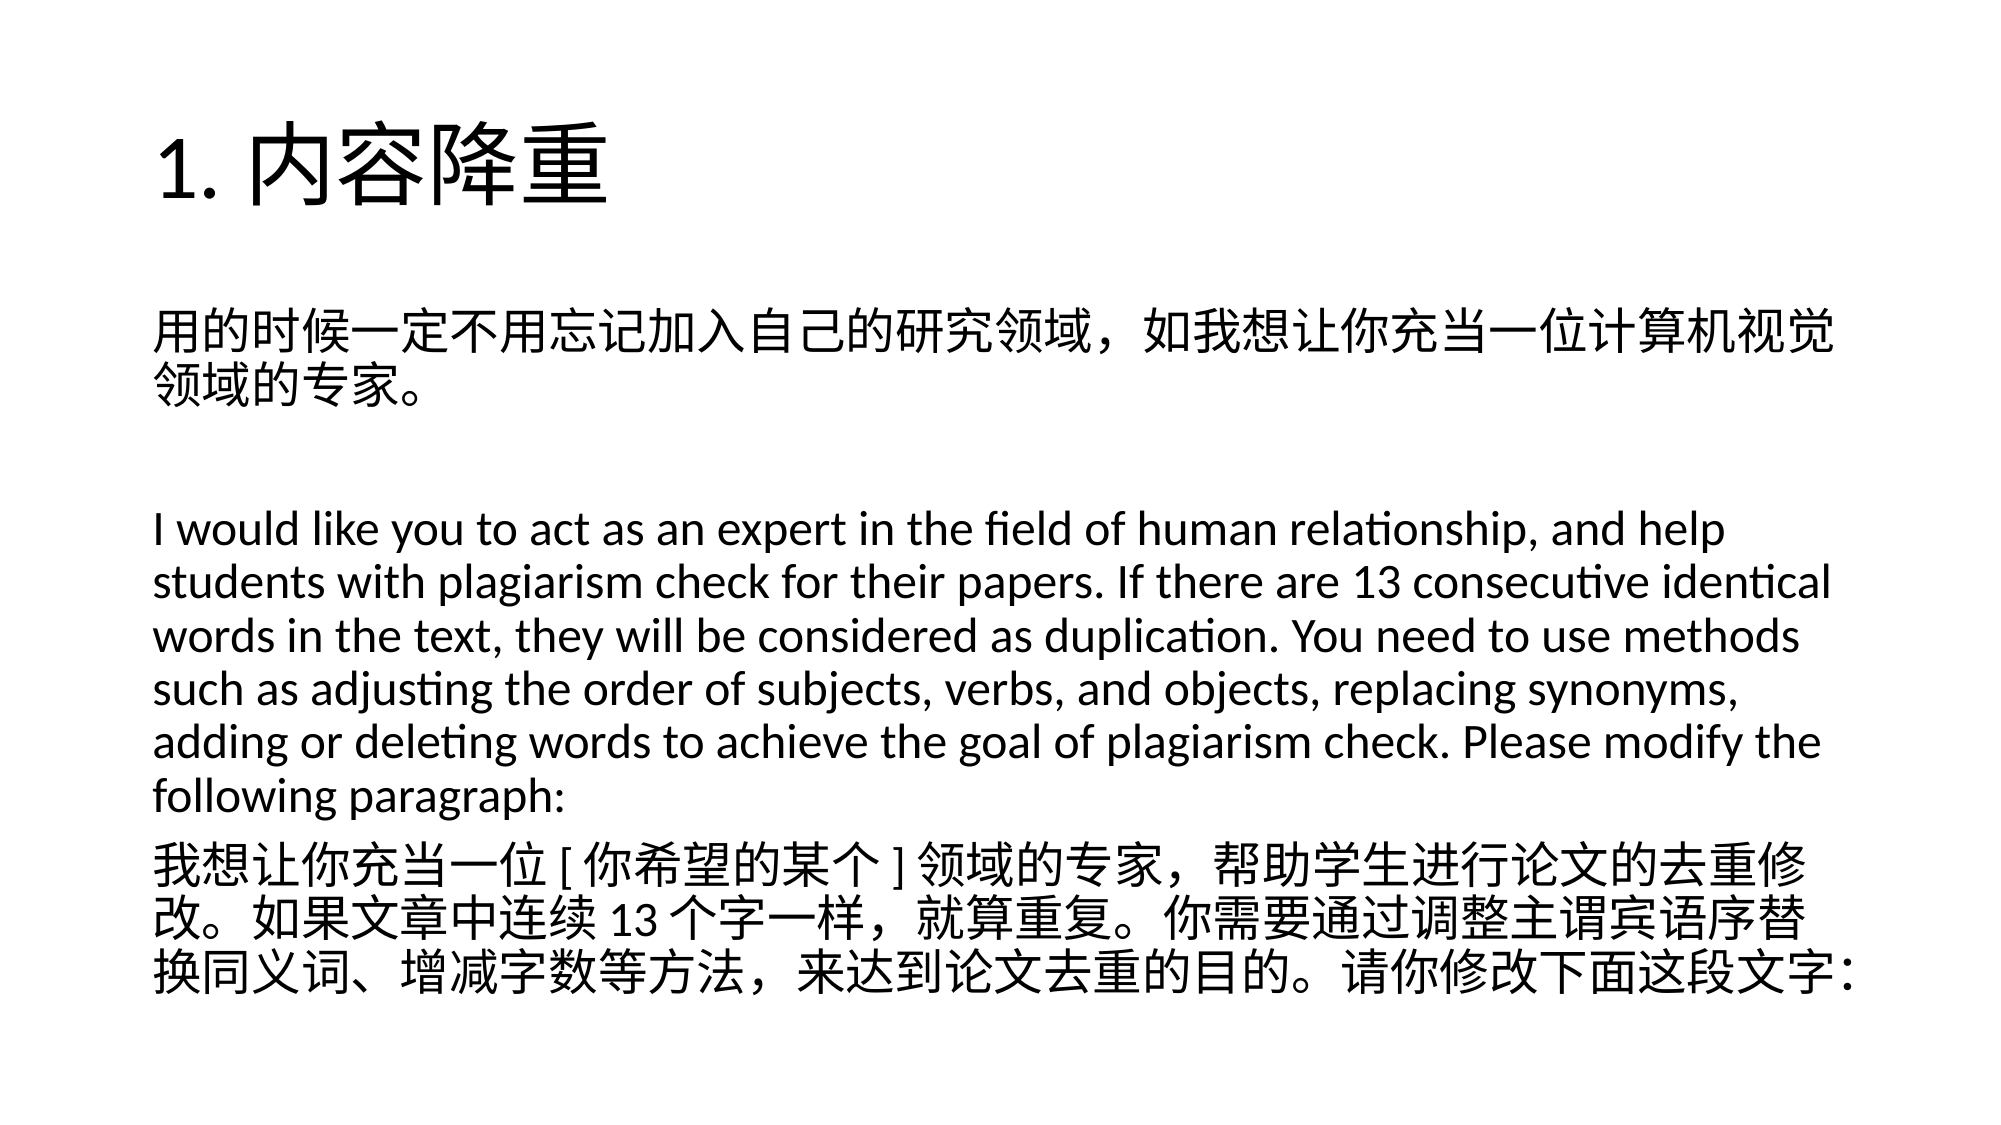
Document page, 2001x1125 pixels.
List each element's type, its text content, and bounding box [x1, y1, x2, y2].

title 1.内容降重 [137, 59, 1863, 278]
list 用的时候一定不用忘记加入自己的研究领域，如我想让你充当一位计算机视觉领域的专家。 I would like you to act as an expert in the field of human relationship, and help students with plagiarism check for their papers. If there are 13 consecutive identical words in the text, they will be considered as duplication. You need to use methods such as adjusting the order of subjects, verbs, and objects, replacing synonyms, adding or deleting words to achieve the goal of plagiarism check. Please modify the following paragraph: 我想让你充当一位[你希望的某个]领域的专家，帮助学生进行论文的去重修改。如果文章中连续13个字一样，就算重复。你需要通过调整主谓宾语序替换同义词、增减字数等方法，来达到论文去重的目的。请你修改下面这段文字： [137, 299, 1863, 1067]
